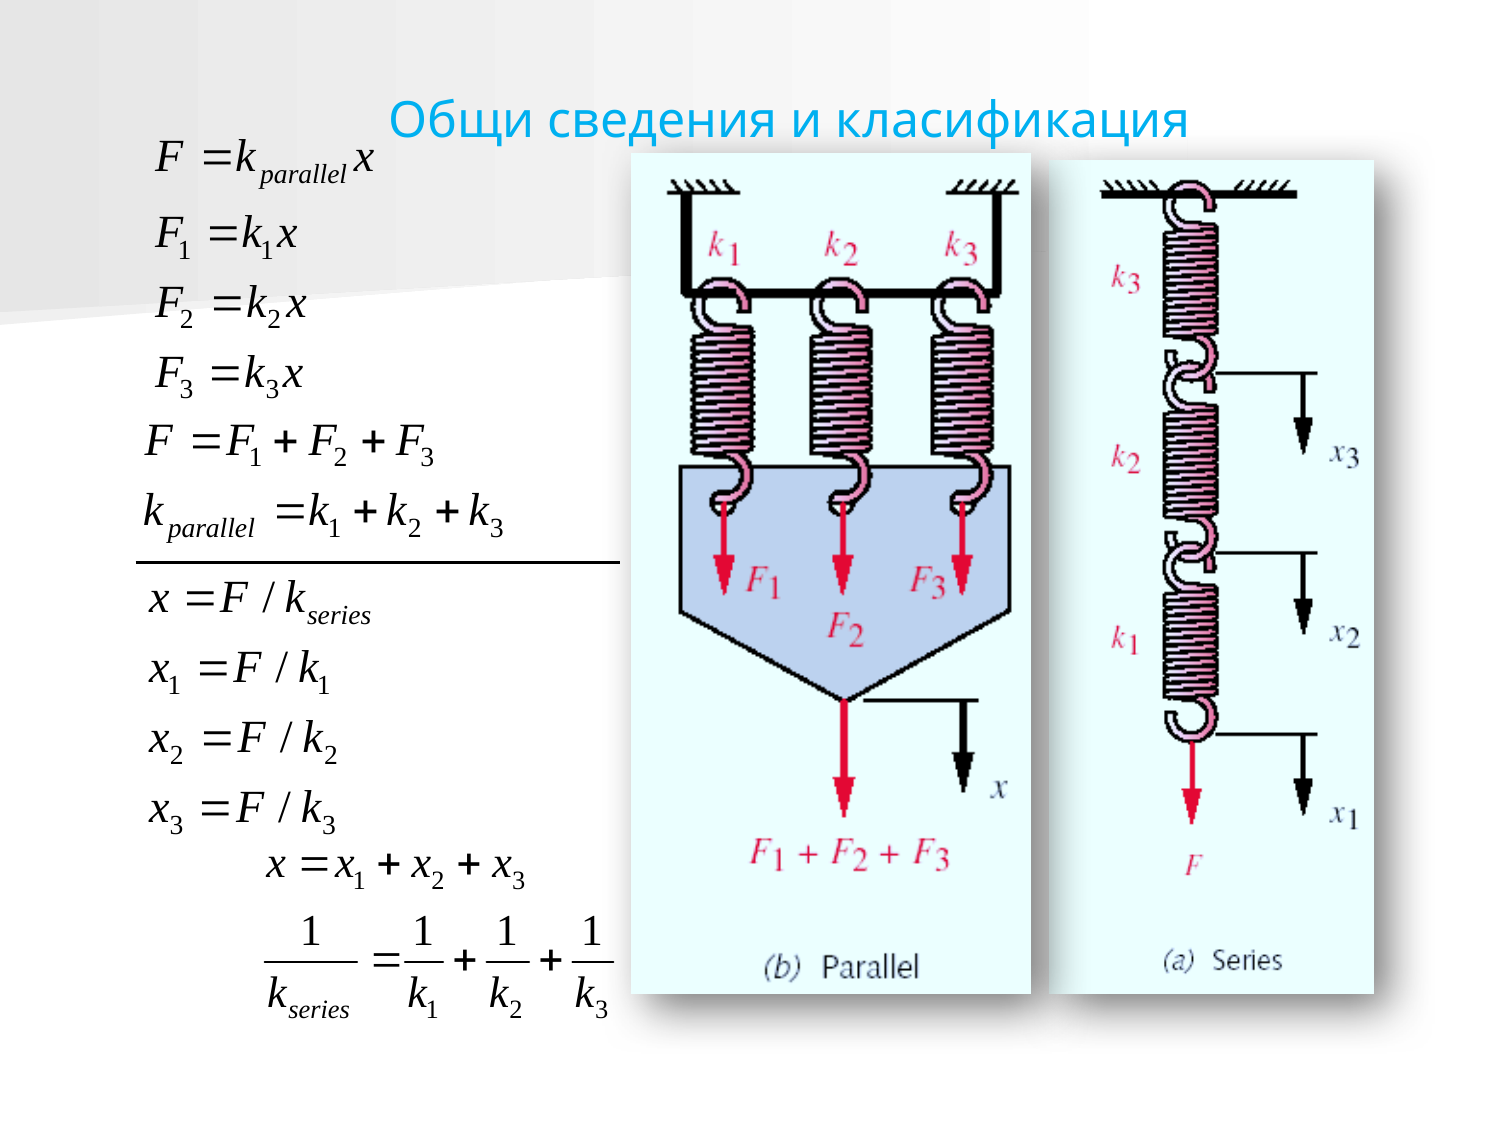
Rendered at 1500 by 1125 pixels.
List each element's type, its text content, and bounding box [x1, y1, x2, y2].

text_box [135, 408, 514, 553]
text_box Общи сведения и класификация [113, 79, 1460, 175]
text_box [147, 127, 382, 407]
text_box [140, 568, 382, 845]
picture [631, 153, 1031, 994]
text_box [256, 834, 623, 1028]
picture [1049, 160, 1374, 994]
